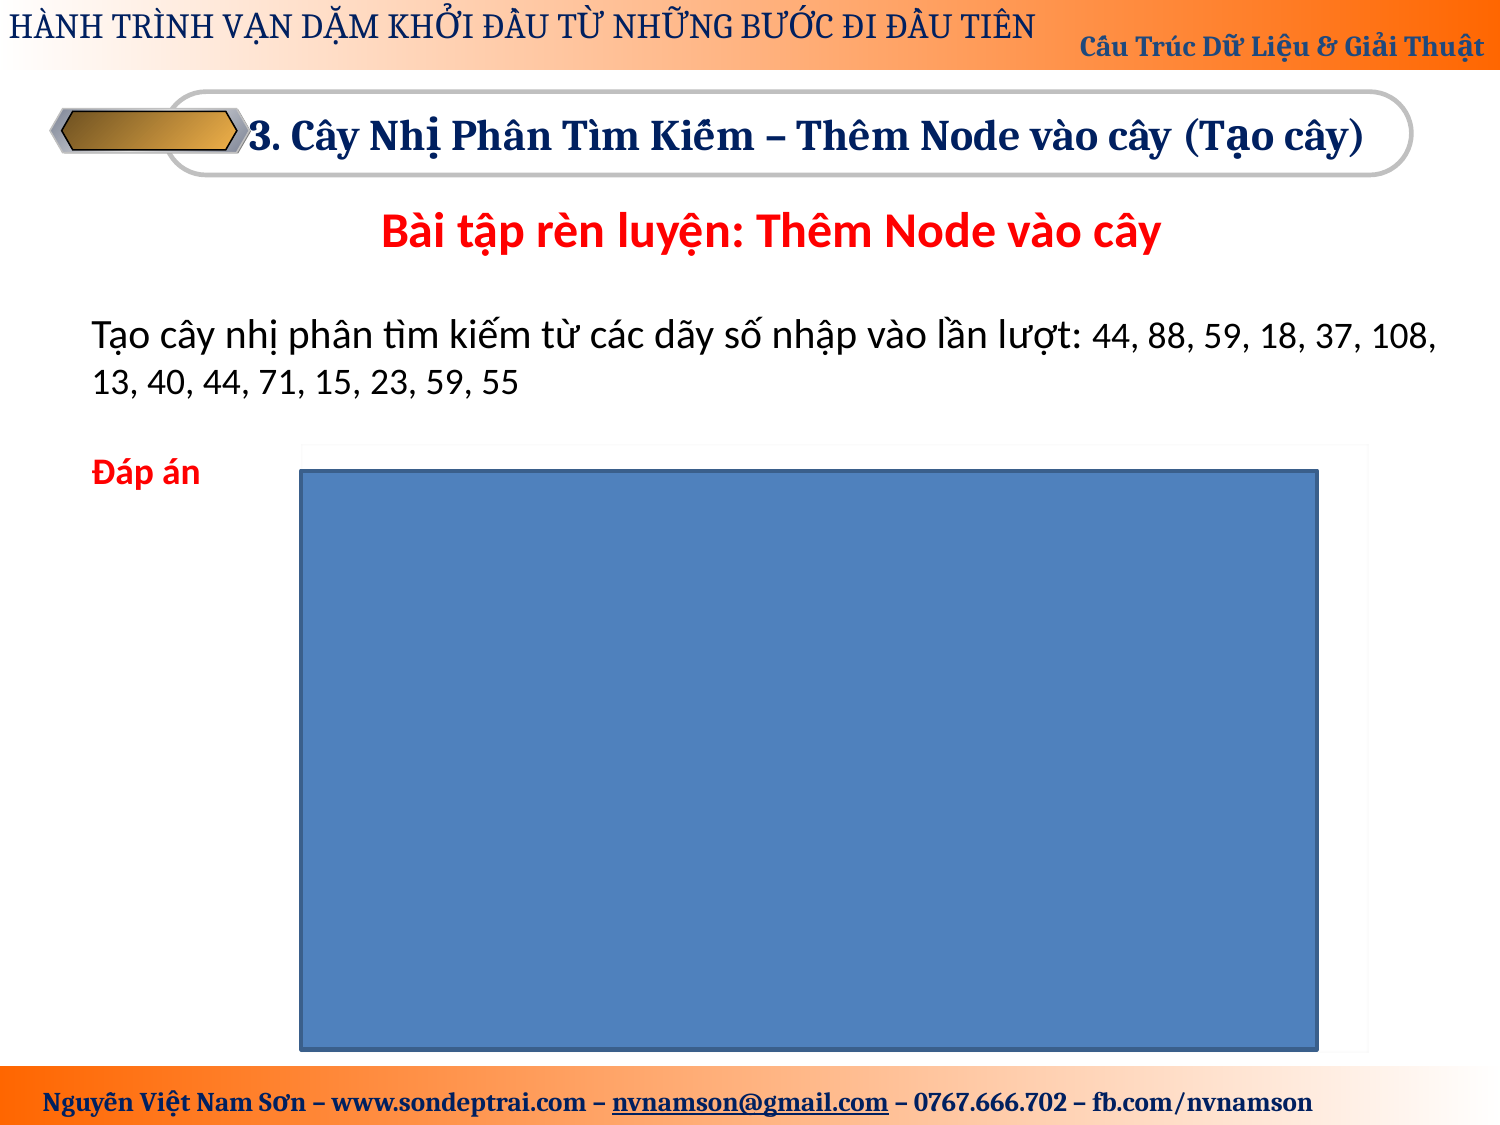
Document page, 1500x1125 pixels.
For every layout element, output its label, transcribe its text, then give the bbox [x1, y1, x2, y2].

text_box 3 [674, 37, 679, 70]
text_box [646, 1100, 650, 1113]
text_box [498, 31, 502, 70]
text_box 3 [674, 0, 679, 8]
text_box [646, 1115, 650, 1125]
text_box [586, 38, 590, 70]
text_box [498, 0, 502, 21]
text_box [558, 1106, 562, 1125]
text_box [586, 8, 590, 36]
text_box Bài tập rèn luyện: Thêm Node vào cây Tạo cây nhị phân tìm kiếm từ các dãy số nhập vào lần lượt: 44, 88, 59, 18, 37, 108, 13, 40, 44, 71, 15, 23, 59, 55 Đáp án [76, 189, 1467, 600]
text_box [49, 91, 1412, 176]
picture [300, 444, 1369, 1053]
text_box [646, 1067, 650, 1099]
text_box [558, 1067, 562, 1103]
text_box 3 [674, 10, 680, 36]
text_box 3 [821, 1067, 826, 1113]
